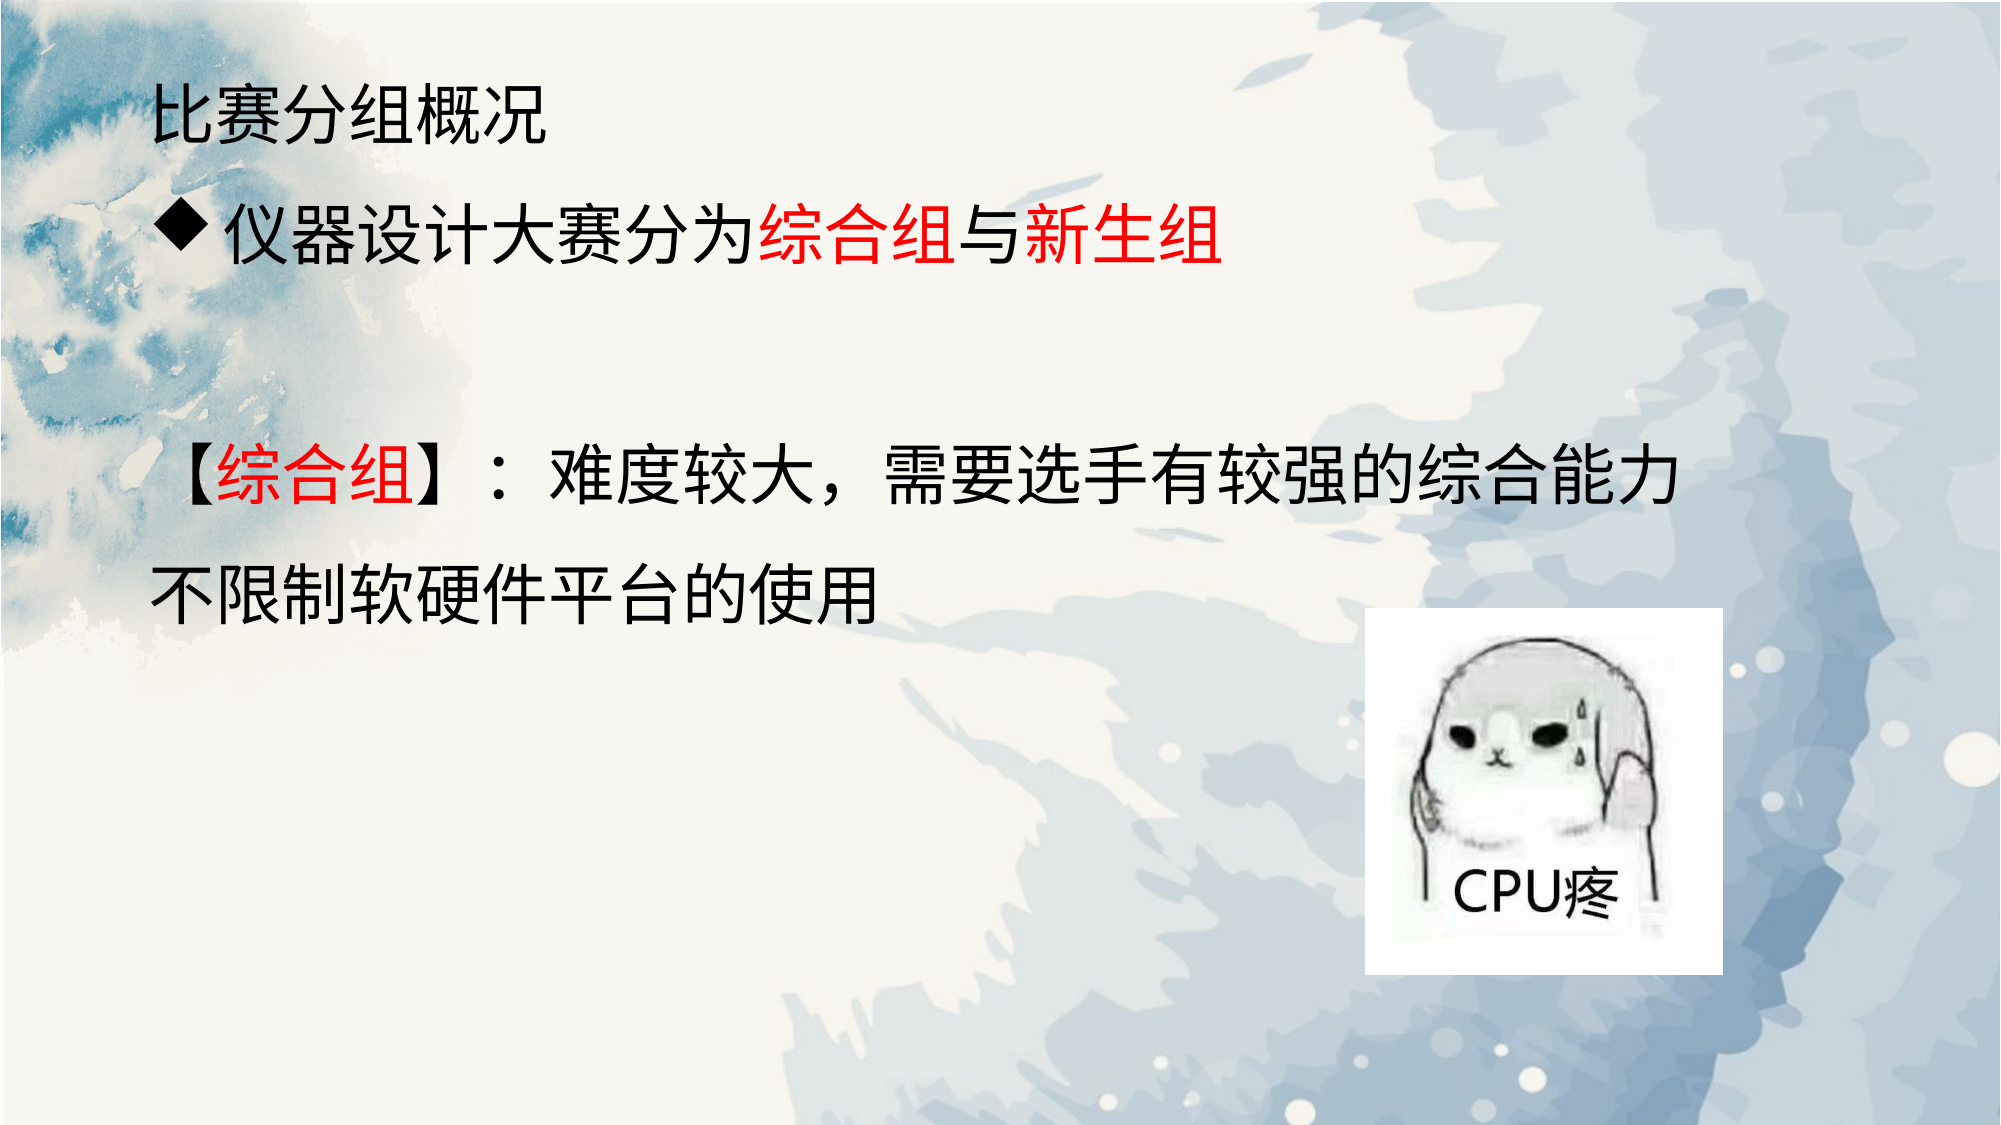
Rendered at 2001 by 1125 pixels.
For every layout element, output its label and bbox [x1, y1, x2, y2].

text_box [1, 0, 2000, 1125]
picture [1365, 608, 1723, 975]
